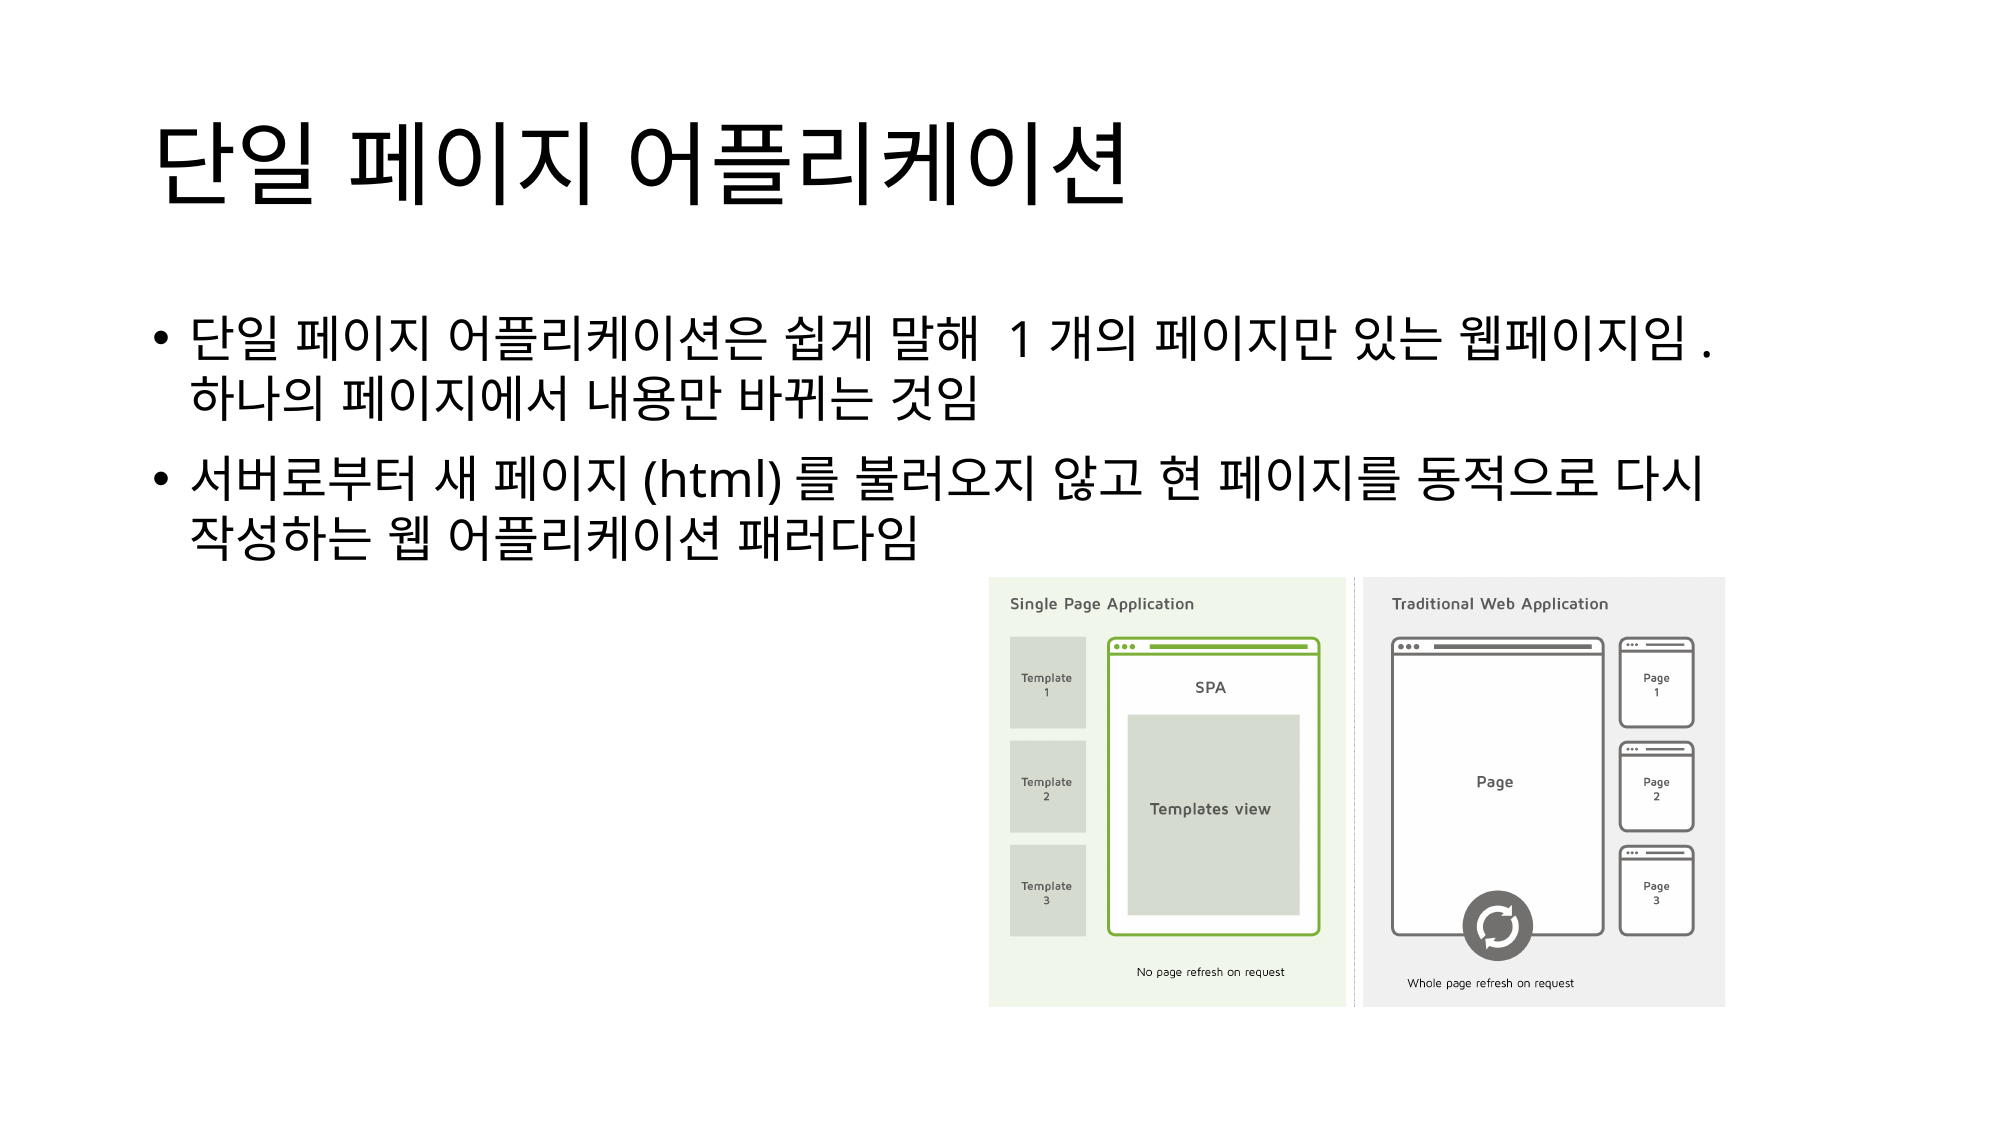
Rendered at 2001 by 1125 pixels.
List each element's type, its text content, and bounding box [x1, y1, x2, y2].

title 단일 페이지 어플리케이션 [137, 59, 1863, 278]
picture [966, 562, 1747, 1024]
list 단일 페이지 어플리케이션은 쉽게 말해 1개의 페이지만 있는 웹페이지임. 하나의 페이지에서 내용만 바뀌는 것임 서버로부터 새 페이지(html)를 불러오지 않고 현 페이지를 동적으로 다시 작성하는 웹 어플리케이션 패러다임 [137, 299, 1863, 1014]
